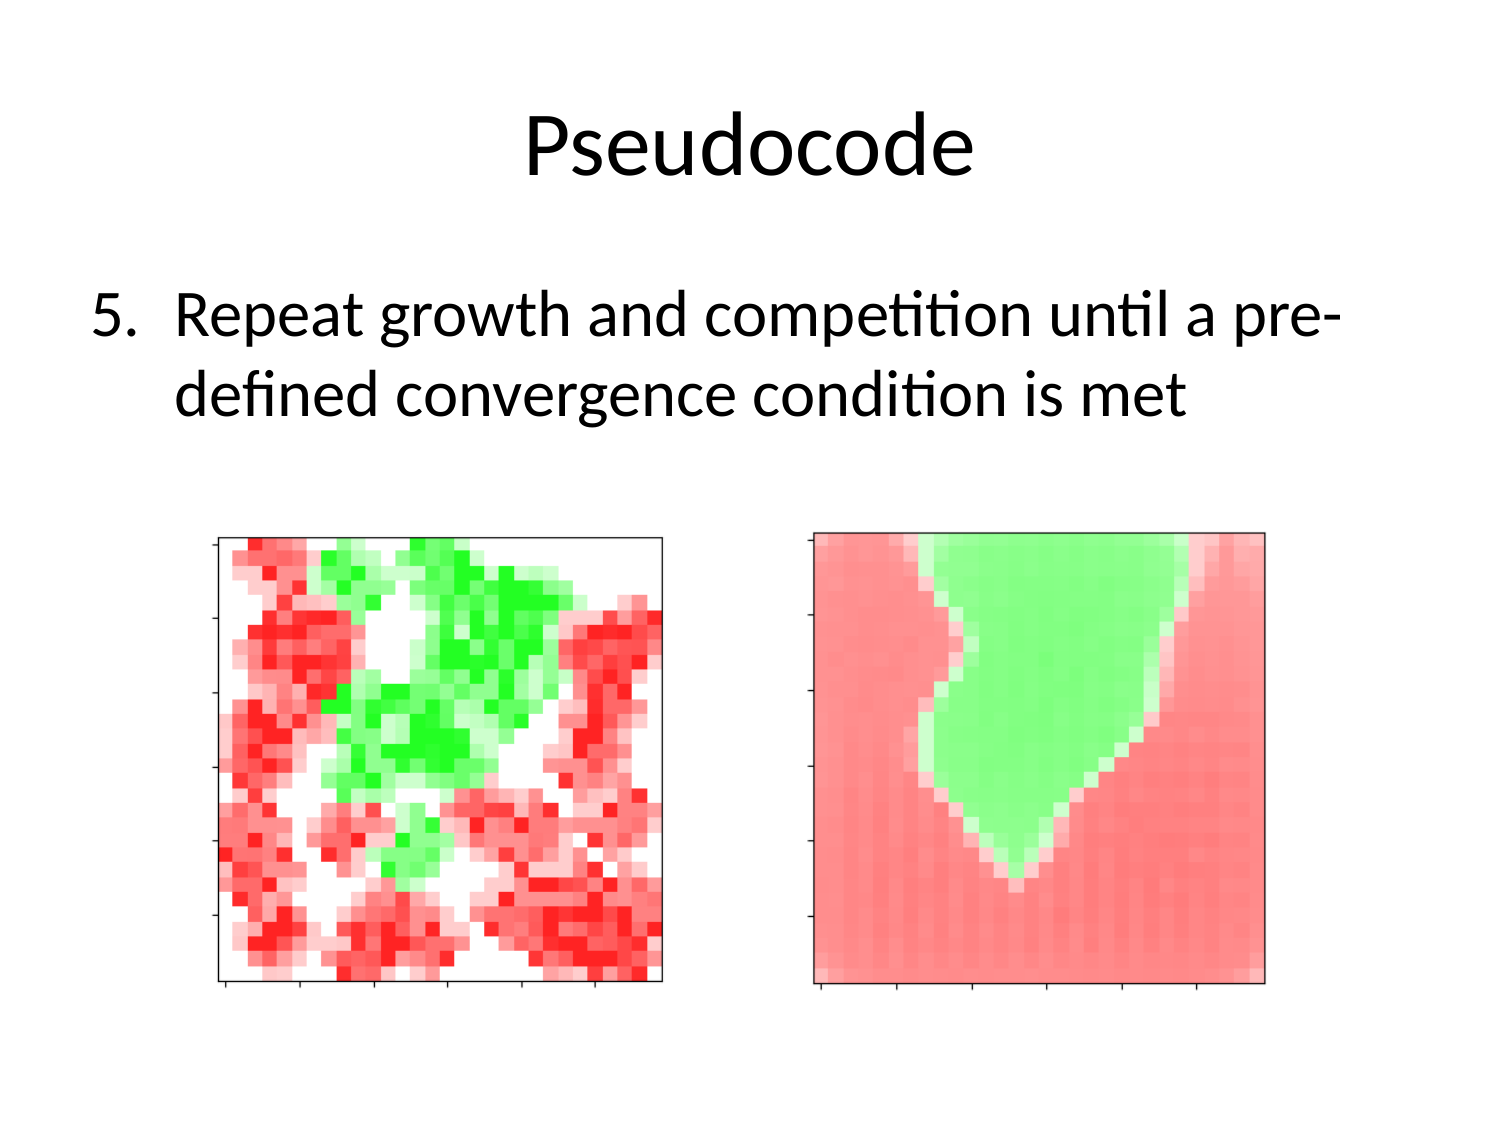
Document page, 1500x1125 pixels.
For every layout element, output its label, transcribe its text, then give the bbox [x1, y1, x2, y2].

title Pseudocode [75, 45, 1425, 233]
list Repeat growth and competition until a pre-defined convergence condition is met [75, 262, 1425, 475]
picture [199, 524, 676, 1000]
picture [799, 524, 1279, 1000]
